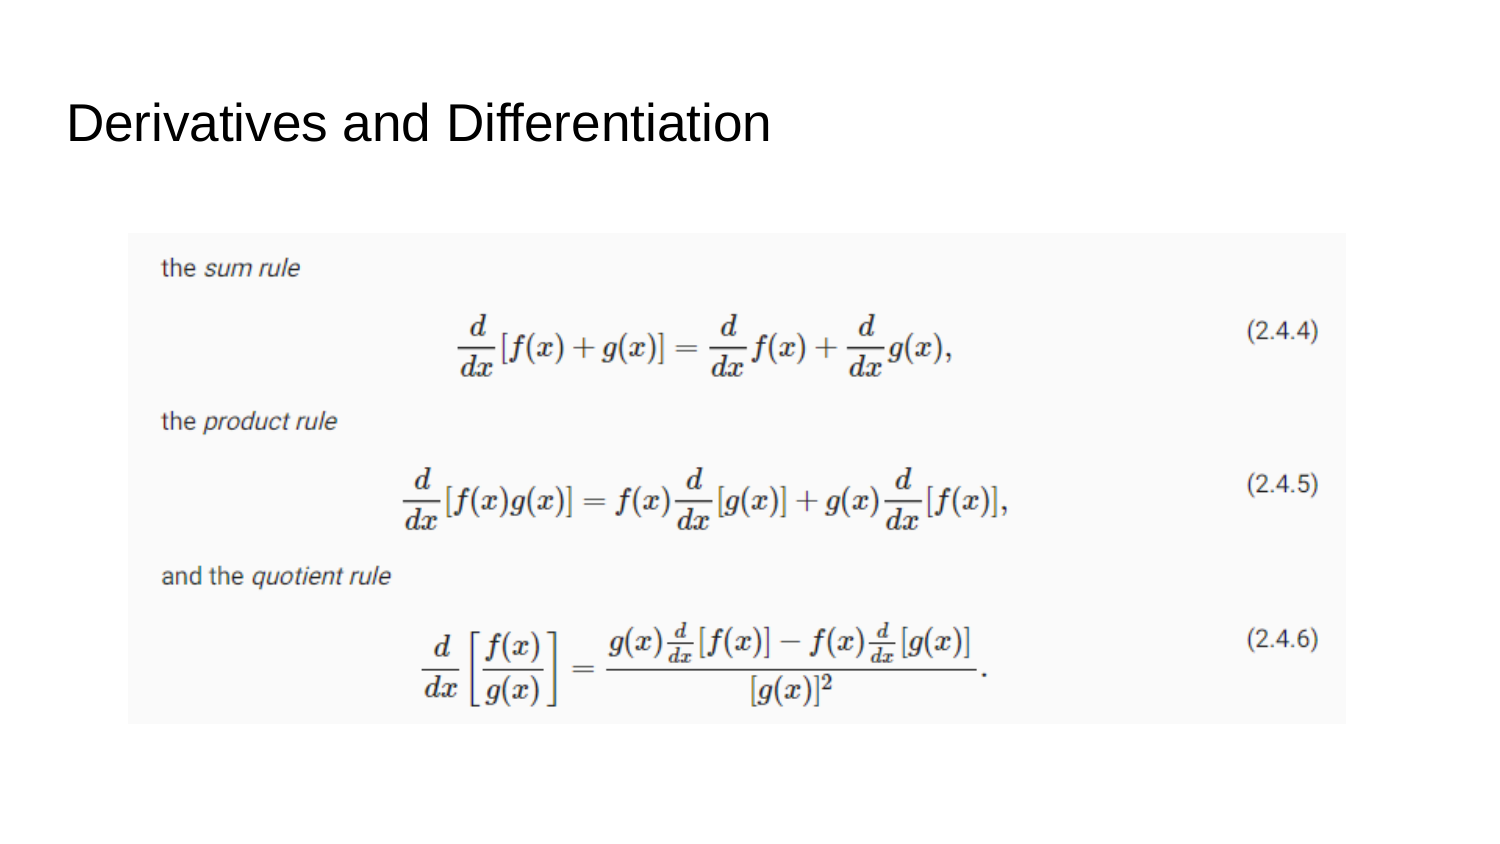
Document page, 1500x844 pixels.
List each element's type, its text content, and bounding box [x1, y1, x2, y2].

picture [128, 232, 1346, 724]
title Derivatives and Differentiation [51, 72, 1449, 167]
